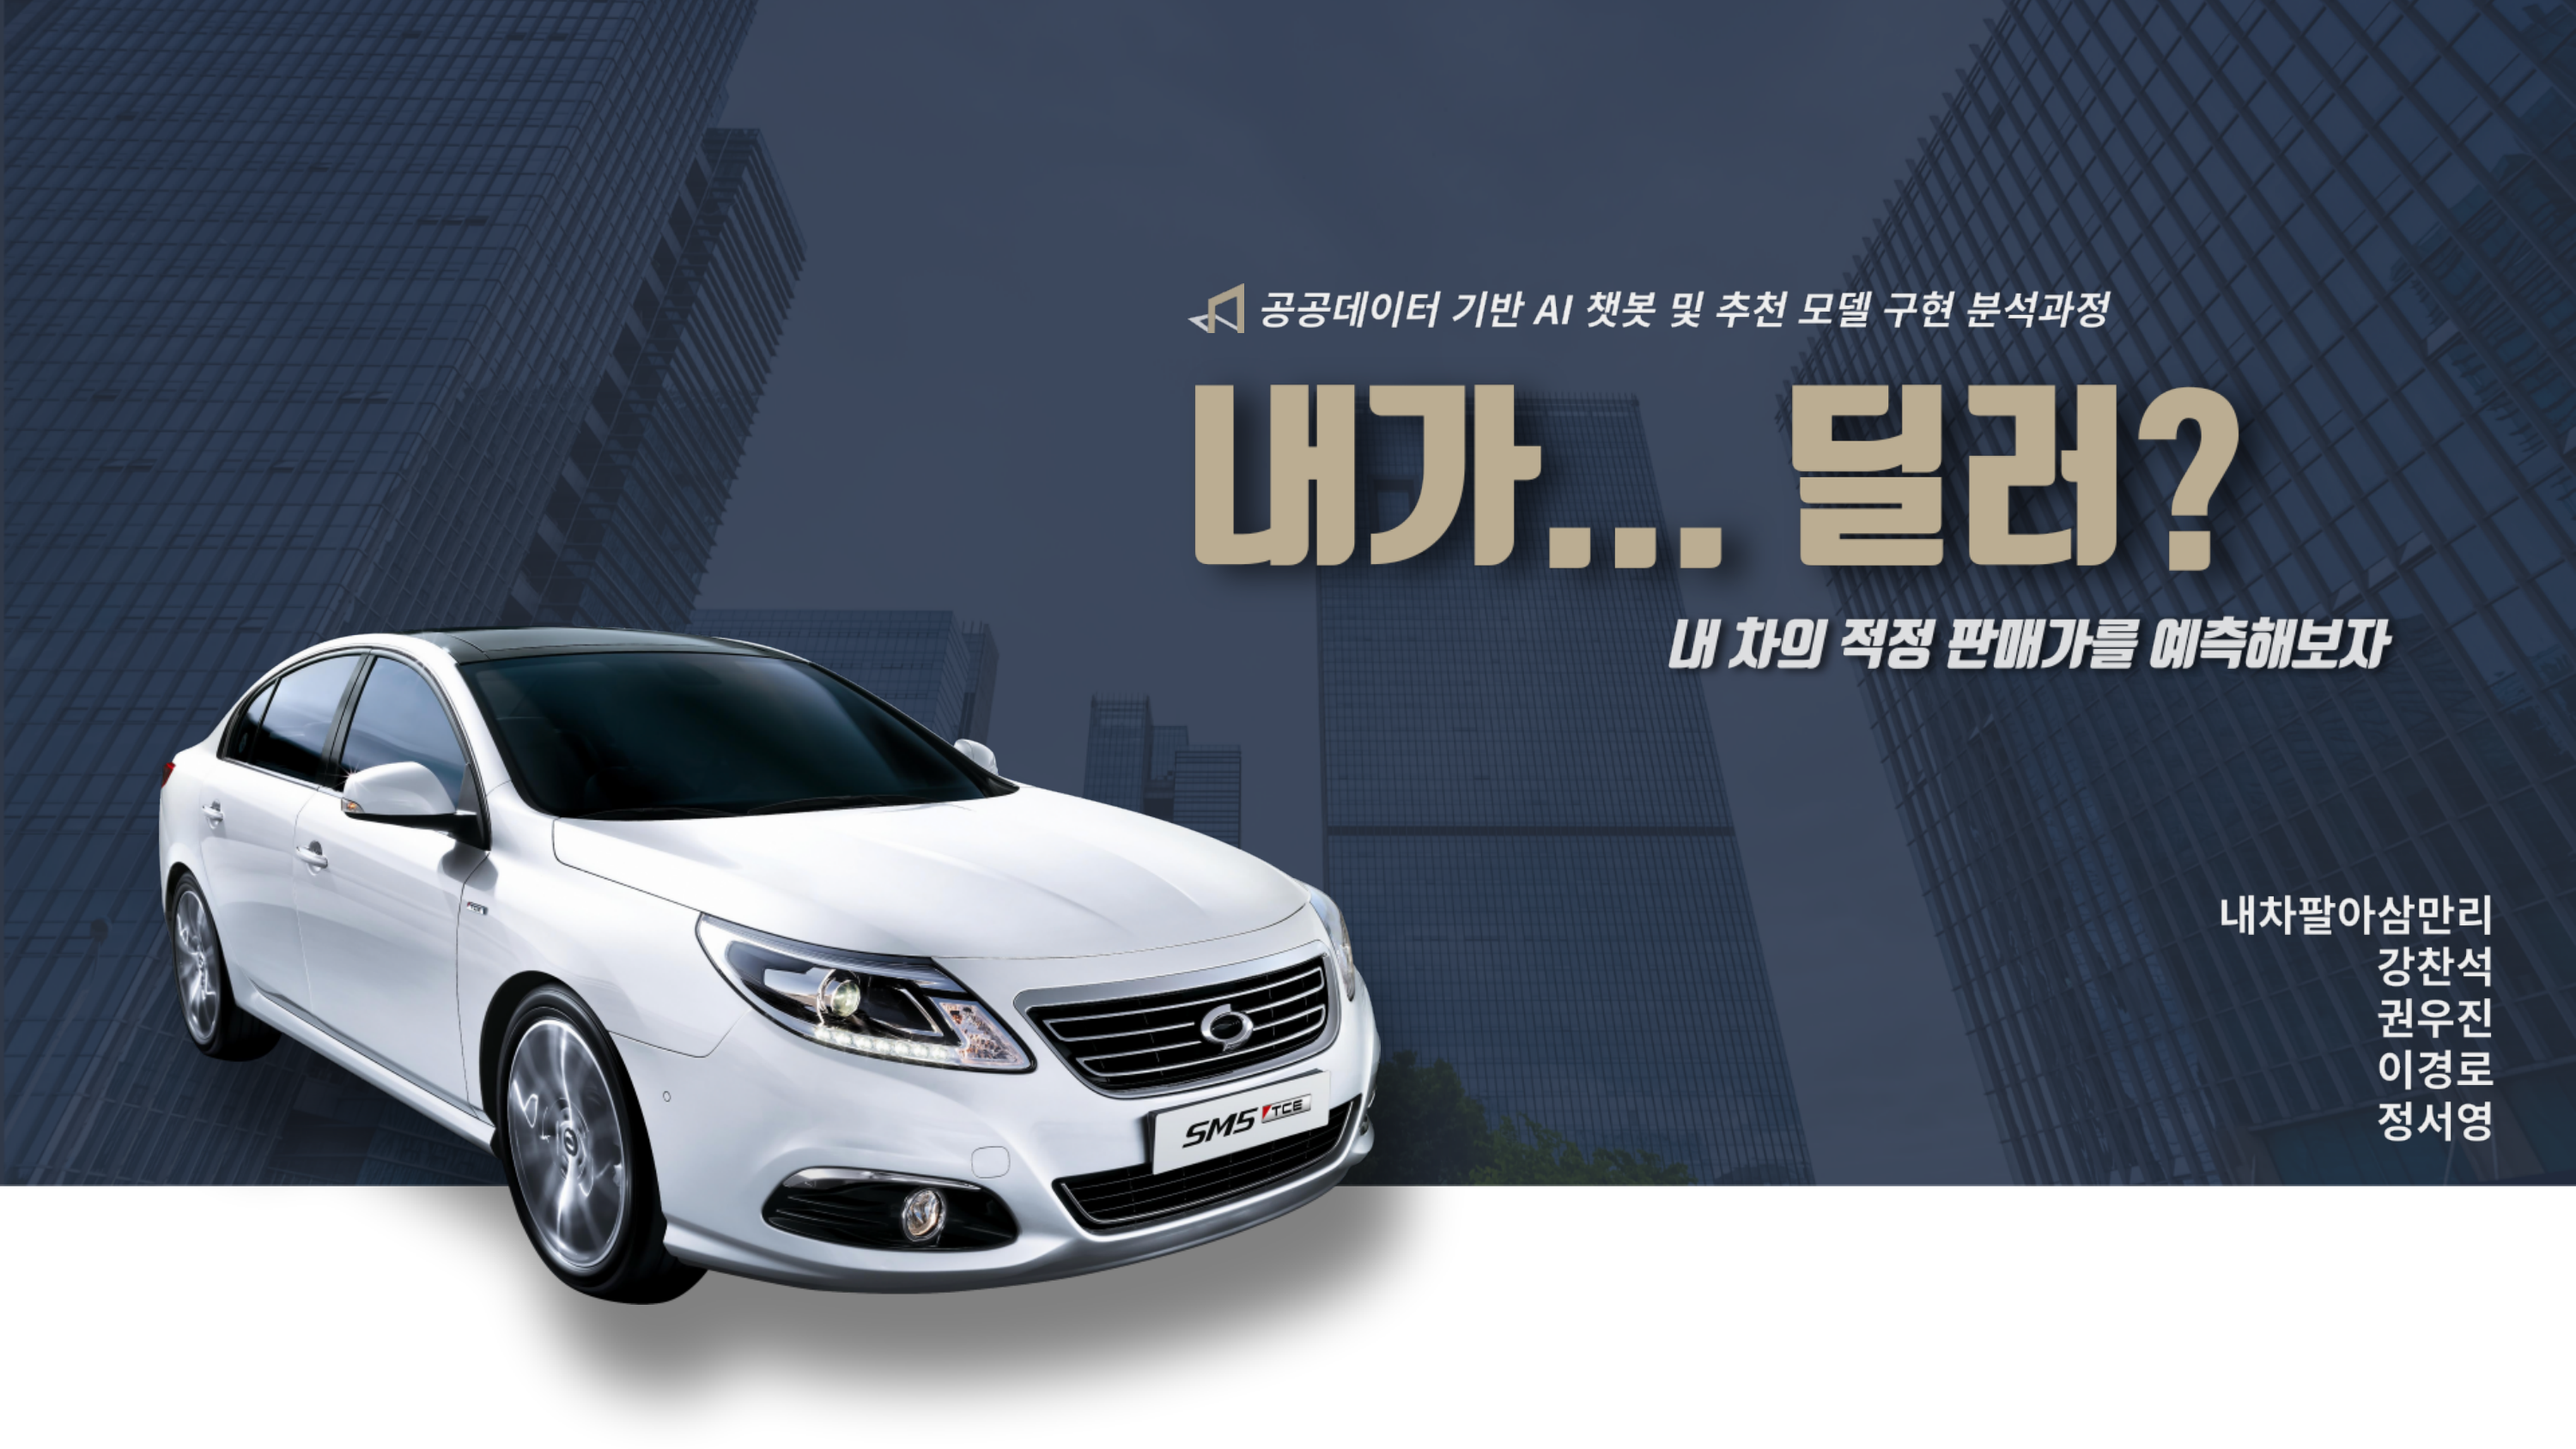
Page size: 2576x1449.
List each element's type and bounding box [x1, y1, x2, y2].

picture [0, 130, 2576, 1449]
text_box [0, 0, 2576, 1186]
text_box [159, 626, 1382, 1305]
text_box [1188, 280, 2148, 336]
